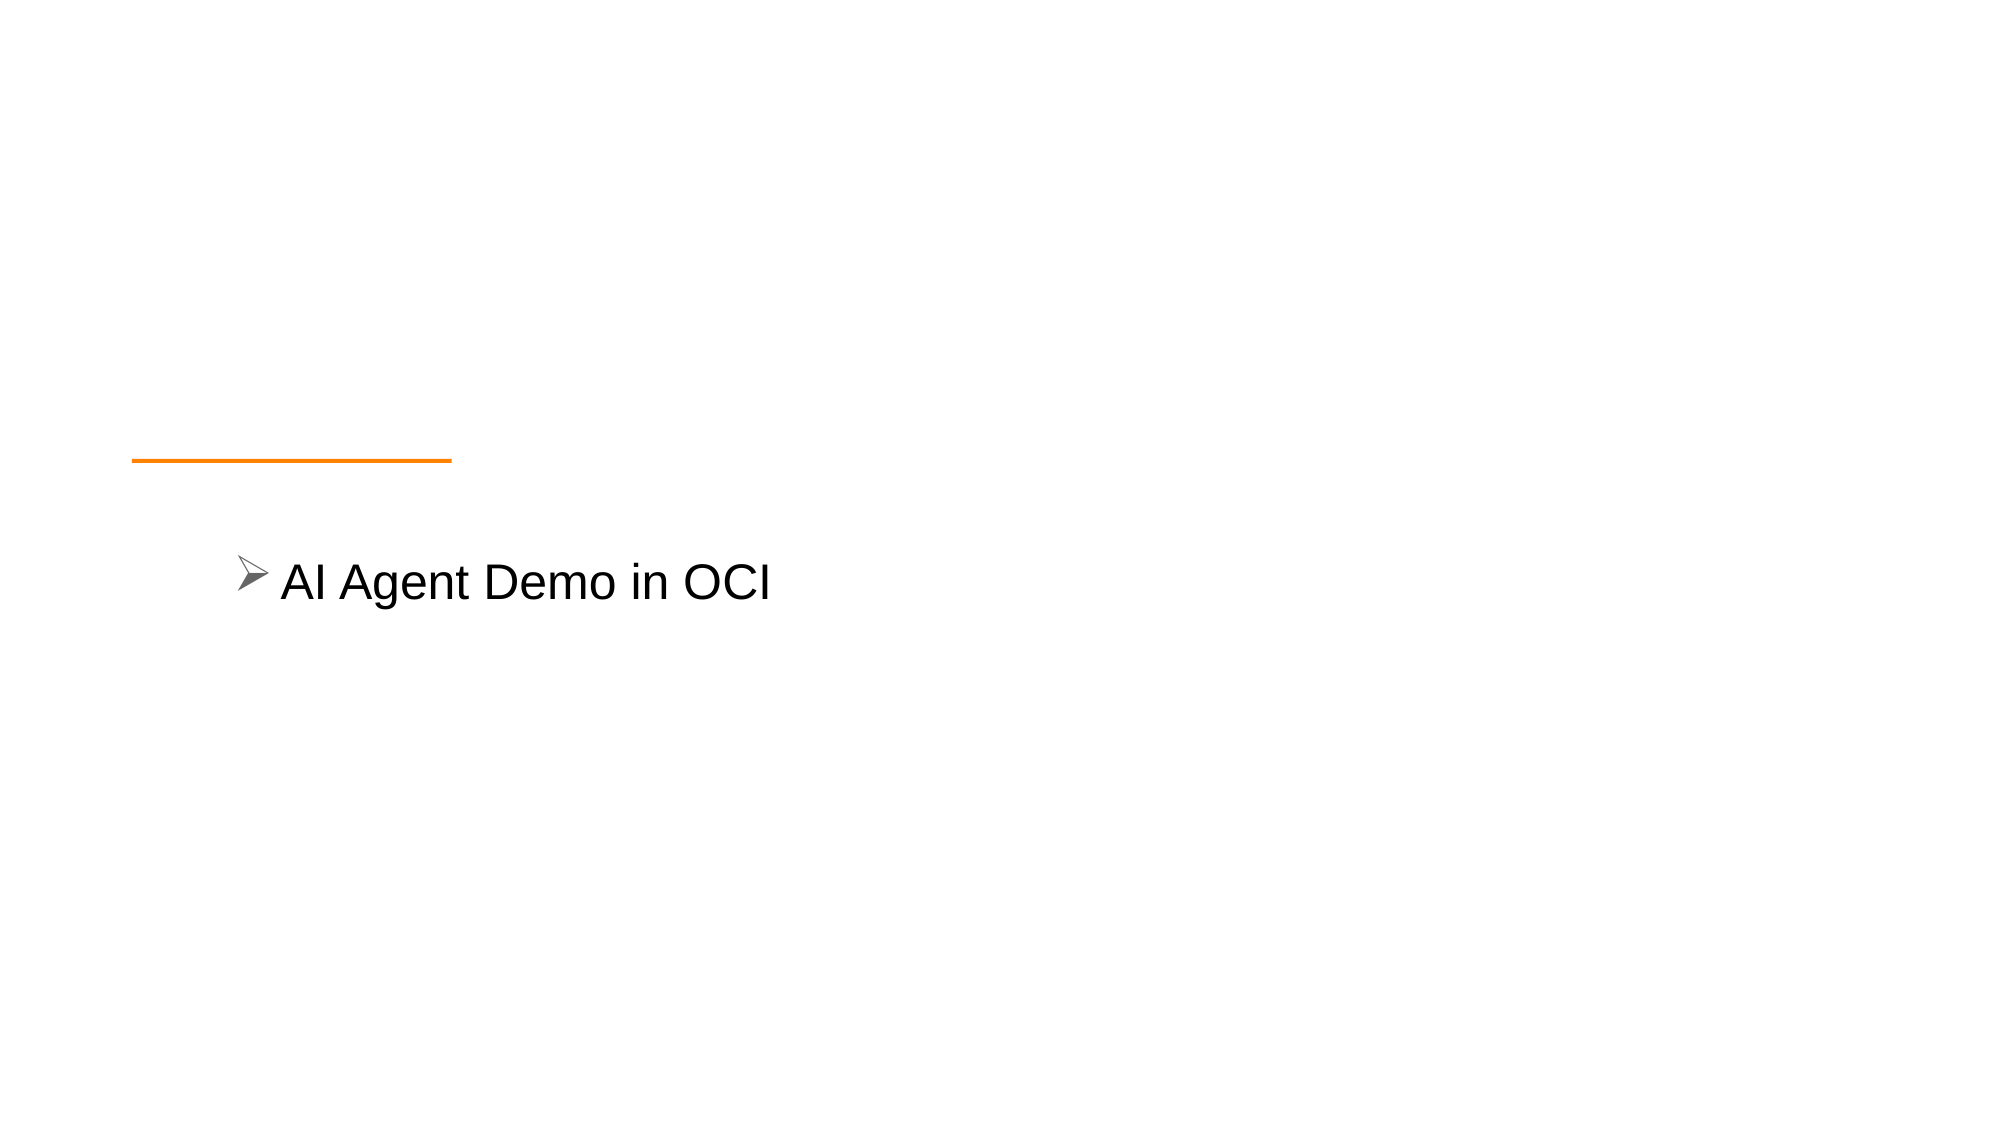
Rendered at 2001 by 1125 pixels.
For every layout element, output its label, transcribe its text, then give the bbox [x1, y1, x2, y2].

text_box AI Agent Demo in OCI [156, 539, 1905, 873]
